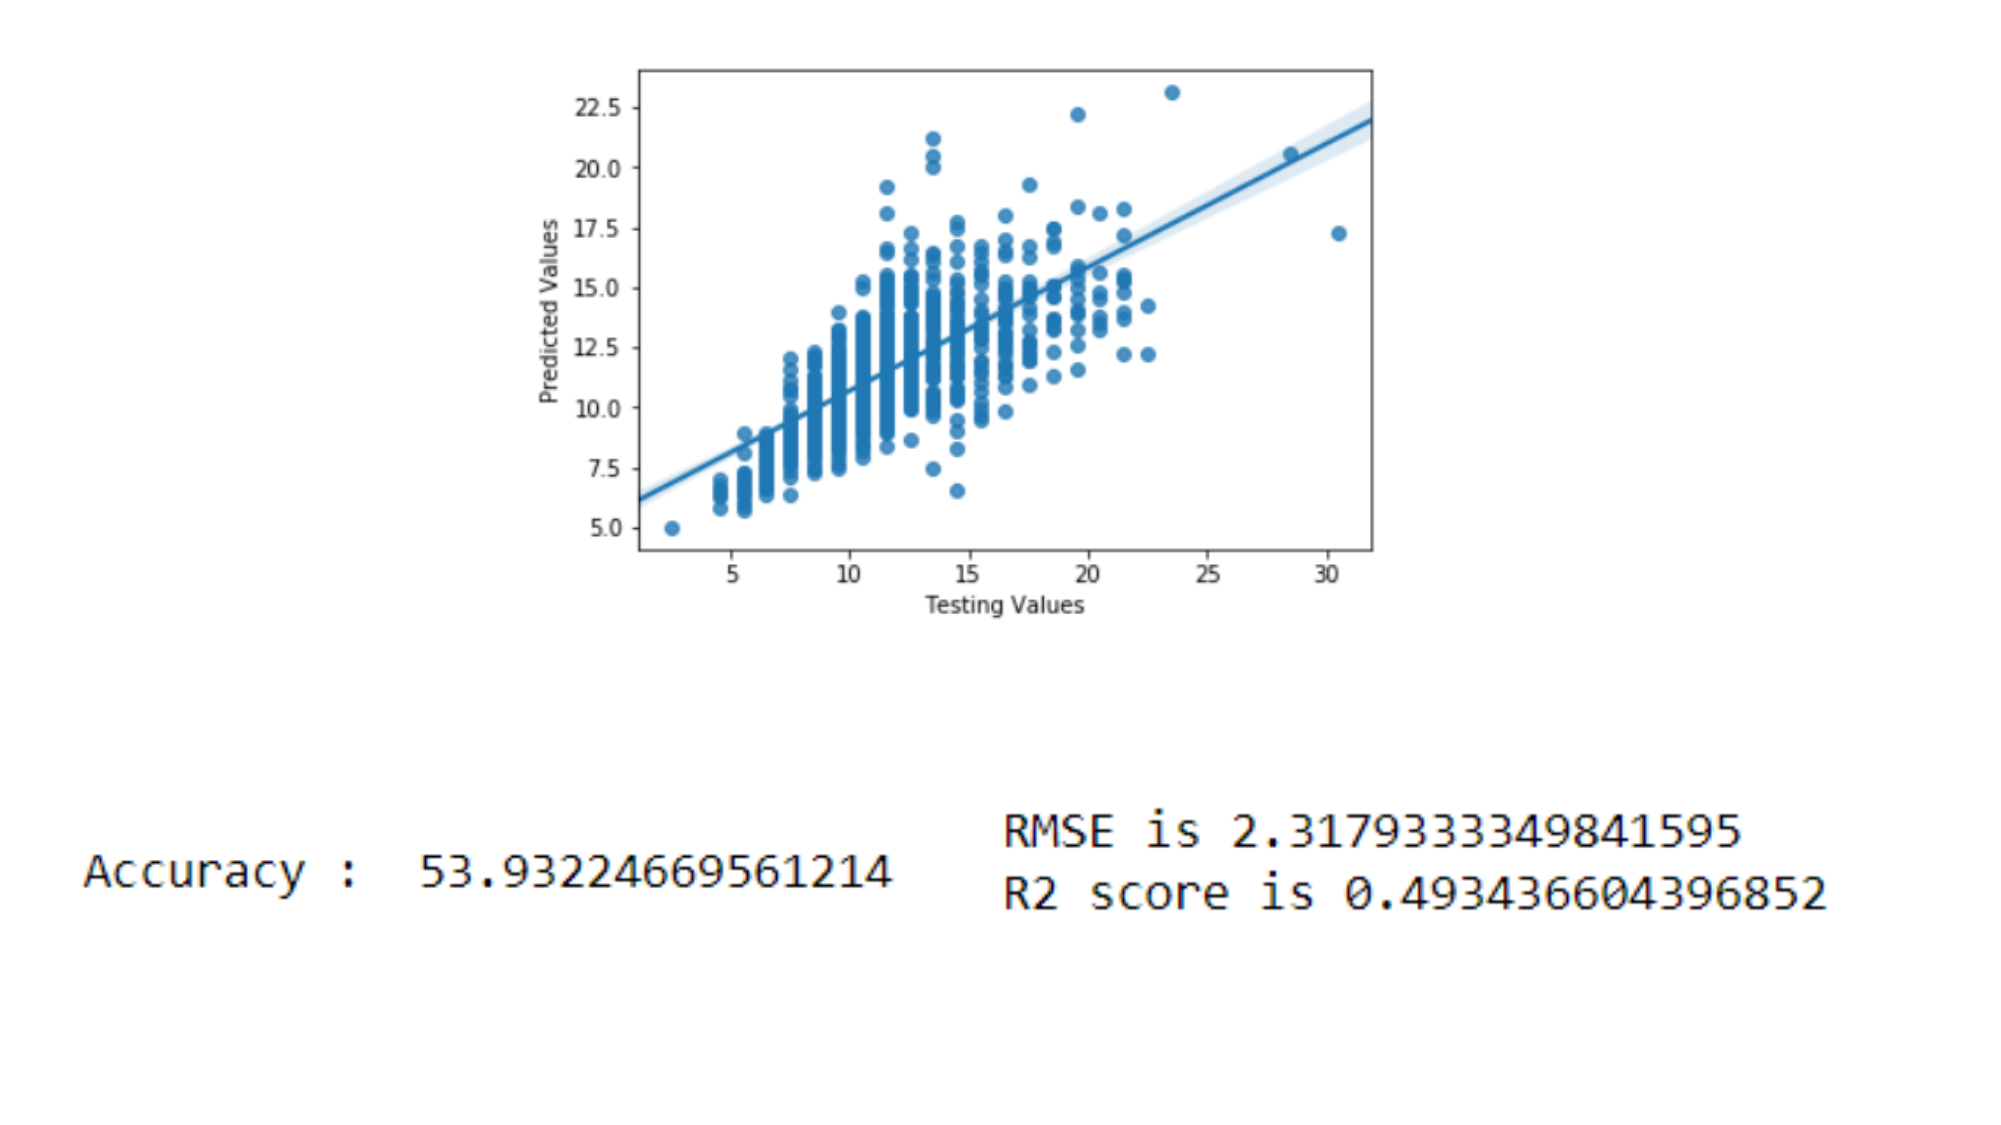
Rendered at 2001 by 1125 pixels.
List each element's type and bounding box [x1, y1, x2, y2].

picture [972, 777, 1857, 1005]
list [524, 41, 1420, 644]
picture [67, 824, 927, 958]
